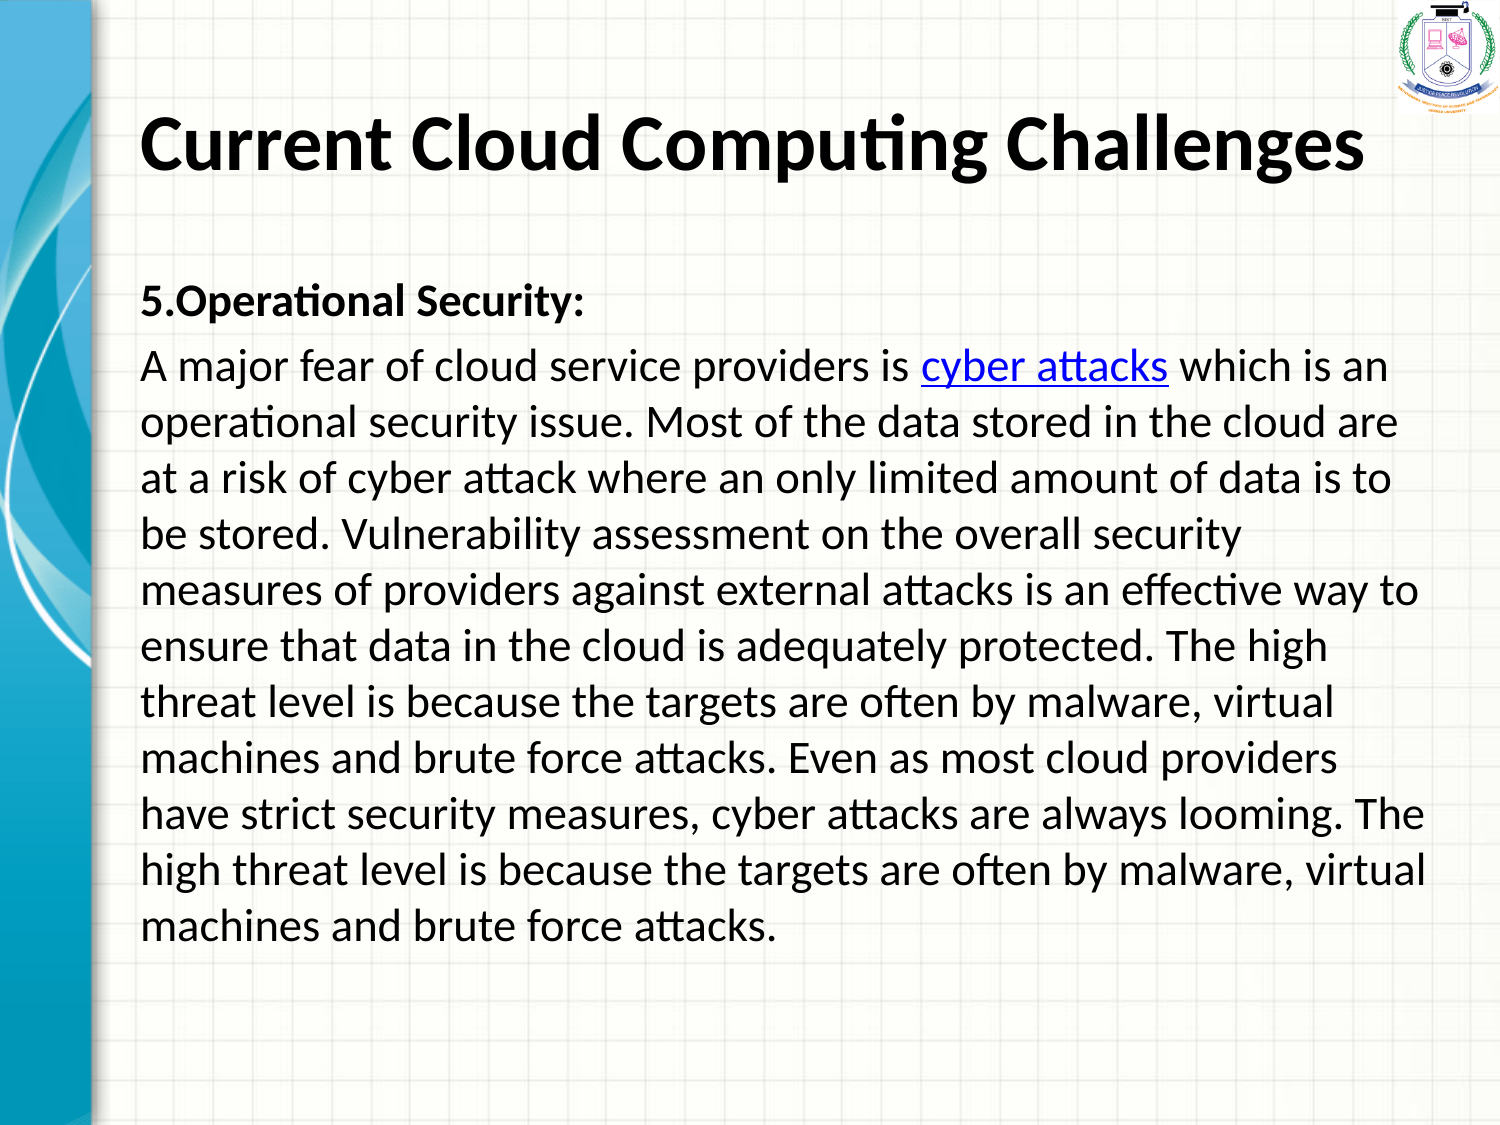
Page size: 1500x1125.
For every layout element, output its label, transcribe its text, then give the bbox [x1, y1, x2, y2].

picture [0, 0, 1500, 1125]
list 5.Operational Security: A major fear of cloud service providers is cyber attacks which is an operational security issue. Most of the data stored in the cloud are at a risk of cyber attack where an only limited amount of data is to be stored. Vulnerability assessment on the overall security measures of providers against external attacks is an effective way to ensure that data in the cloud is adequately protected. The high threat level is because the targets are often by malware, virtual machines and brute force attacks. Even as most cloud providers have strict security measures, cyber attacks are always looming. The high threat level is because the targets are often by malware, virtual machines and brute force attacks. [125, 261, 1450, 967]
title Current Cloud Computing Challenges [125, 44, 1450, 232]
